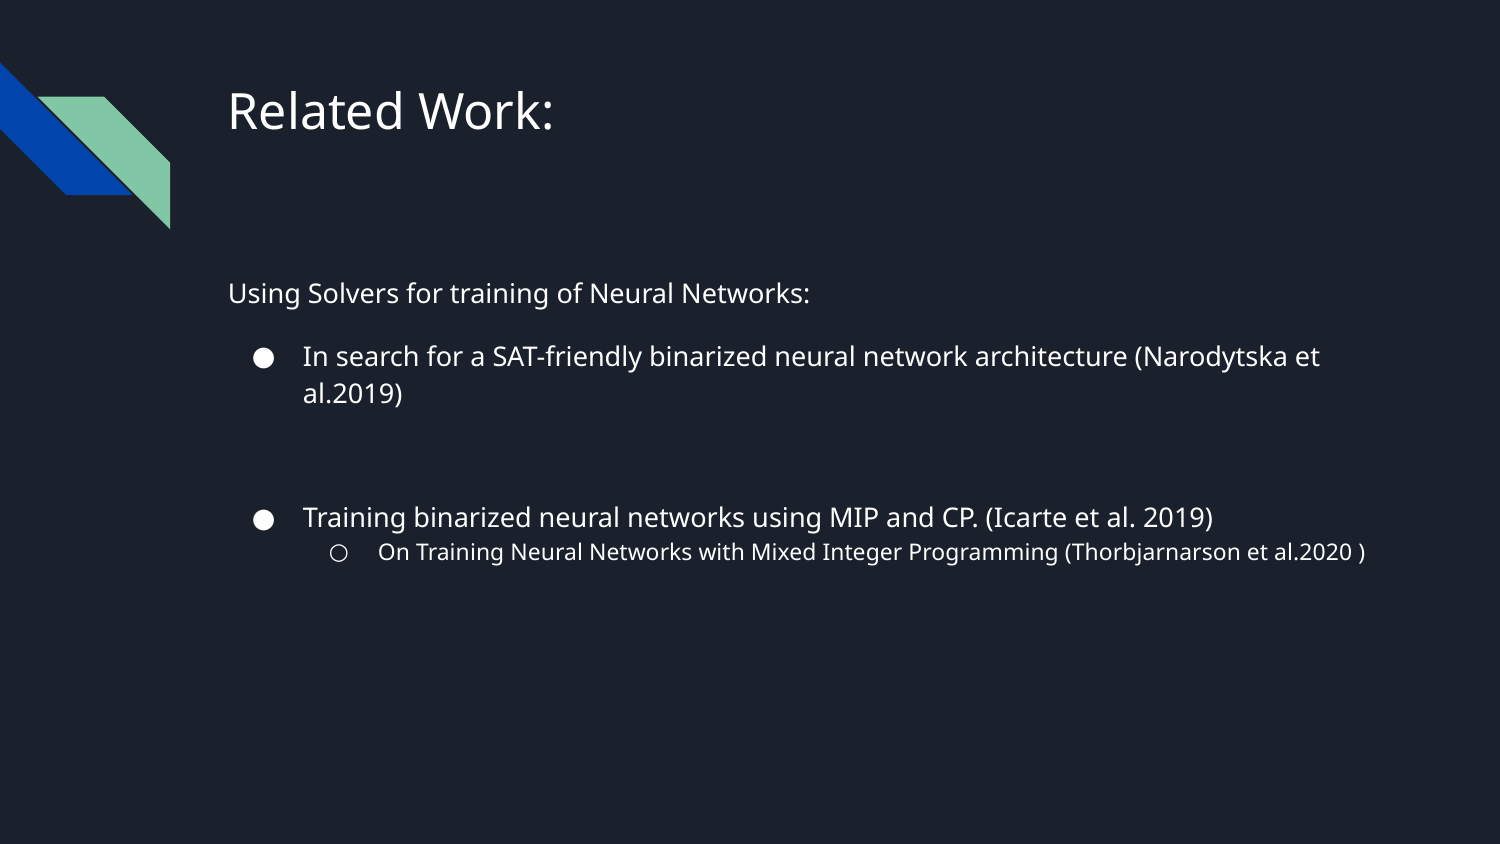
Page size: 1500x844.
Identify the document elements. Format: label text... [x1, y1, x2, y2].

list Using Solvers for training of Neural Networks: In search for a SAT-friendly binarized neural network architecture (Narodytska et al.2019) Training binarized neural networks using MIP and CP. (Icarte et al. 2019) On Training Neural Networks with Mixed Integer Programming (Thorbjarnarson et al.2020 ) [212, 257, 1394, 735]
title Related Work: [212, 64, 1368, 215]
